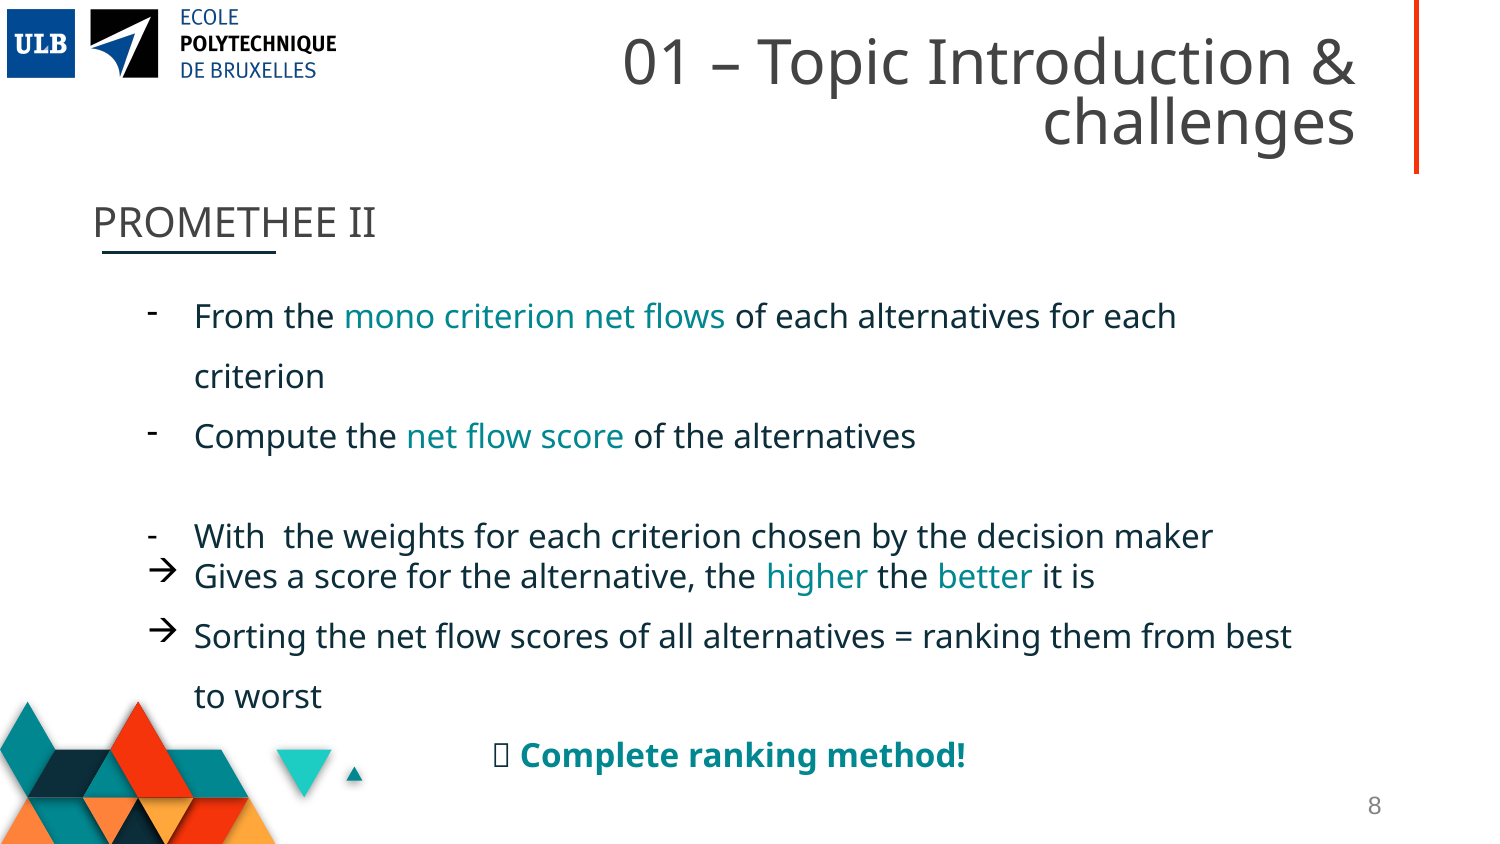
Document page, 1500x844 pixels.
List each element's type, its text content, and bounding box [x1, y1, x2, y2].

title 01 – Topic Introduction & challenges [532, 76, 1372, 172]
text_box PROMETHEE II [77, 166, 1025, 262]
picture [7, 9, 336, 78]
slide_number 8 [1059, 782, 1397, 828]
